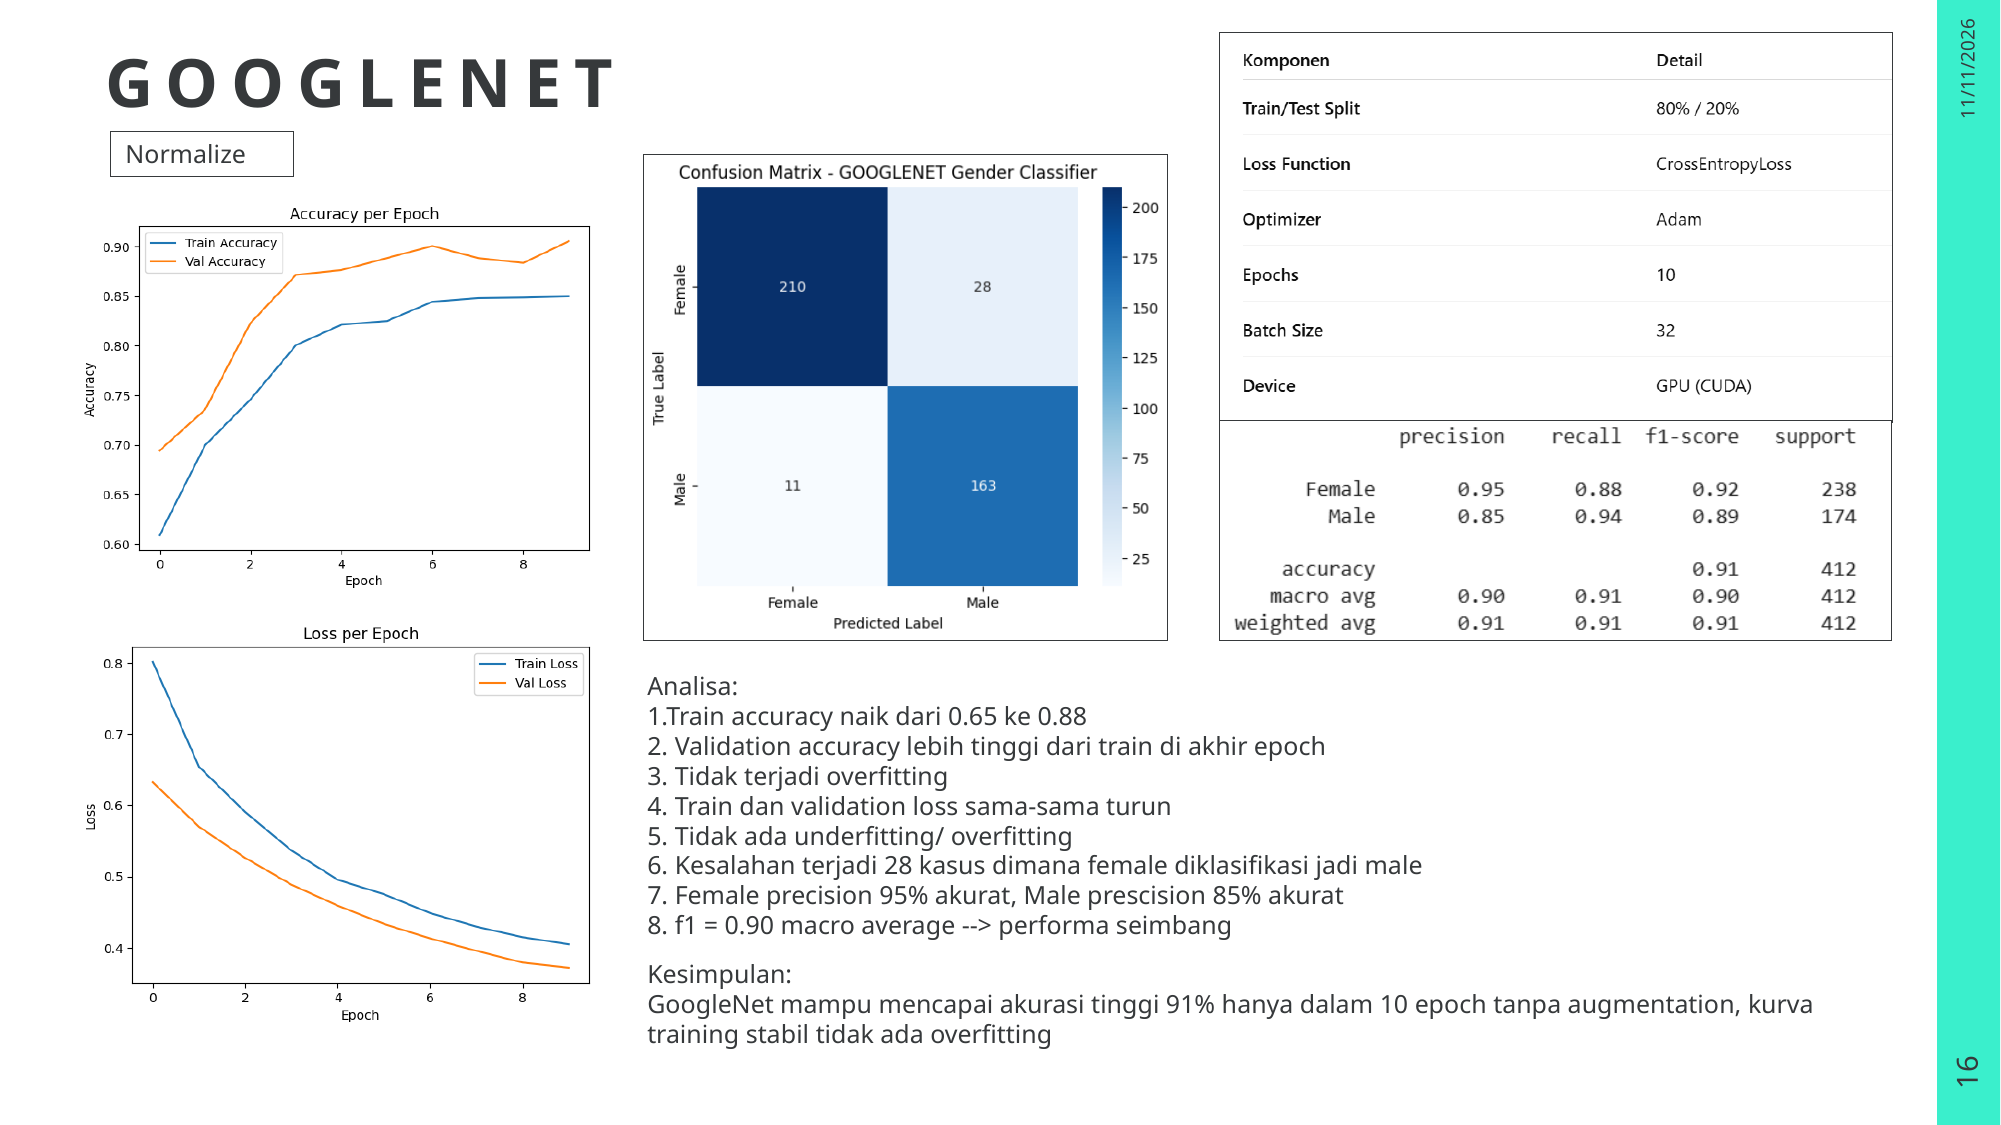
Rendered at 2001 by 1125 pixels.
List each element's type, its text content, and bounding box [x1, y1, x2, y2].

picture [643, 154, 1168, 641]
picture [75, 198, 598, 596]
text_box Analisa: 1.Train accuracy naik dari 0.65 ke 0.88 2. Validation accuracy lebih tinggi dari train di akhir epoch 3. Tidak terjadi overfitting 4. Train dan validation loss sama-sama turun 5. Tidak ada underfitting/ overfitting 6. Kesalahan terjadi 28 kasus dimana female diklasifikasi jadi male 7. Female precision 95% akurat, Male prescision 85% akurat 8. f1 = 0.90 macro average --> performa seimbang [632, 662, 1892, 951]
picture [75, 617, 598, 1031]
text_box Kesimpulan: GoogleNet mampu mencapai akurasi tinggi 91% hanya dalam 10 epoch tanpa augmentation, kurva training stabil tidak ada overfitting [632, 951, 1892, 1057]
text_box Normalize [110, 131, 294, 177]
title Googlenet [90, 32, 1168, 123]
slide_number 16 [1937, 1019, 2000, 1125]
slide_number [1937, 0, 2000, 139]
picture [1219, 32, 1893, 641]
